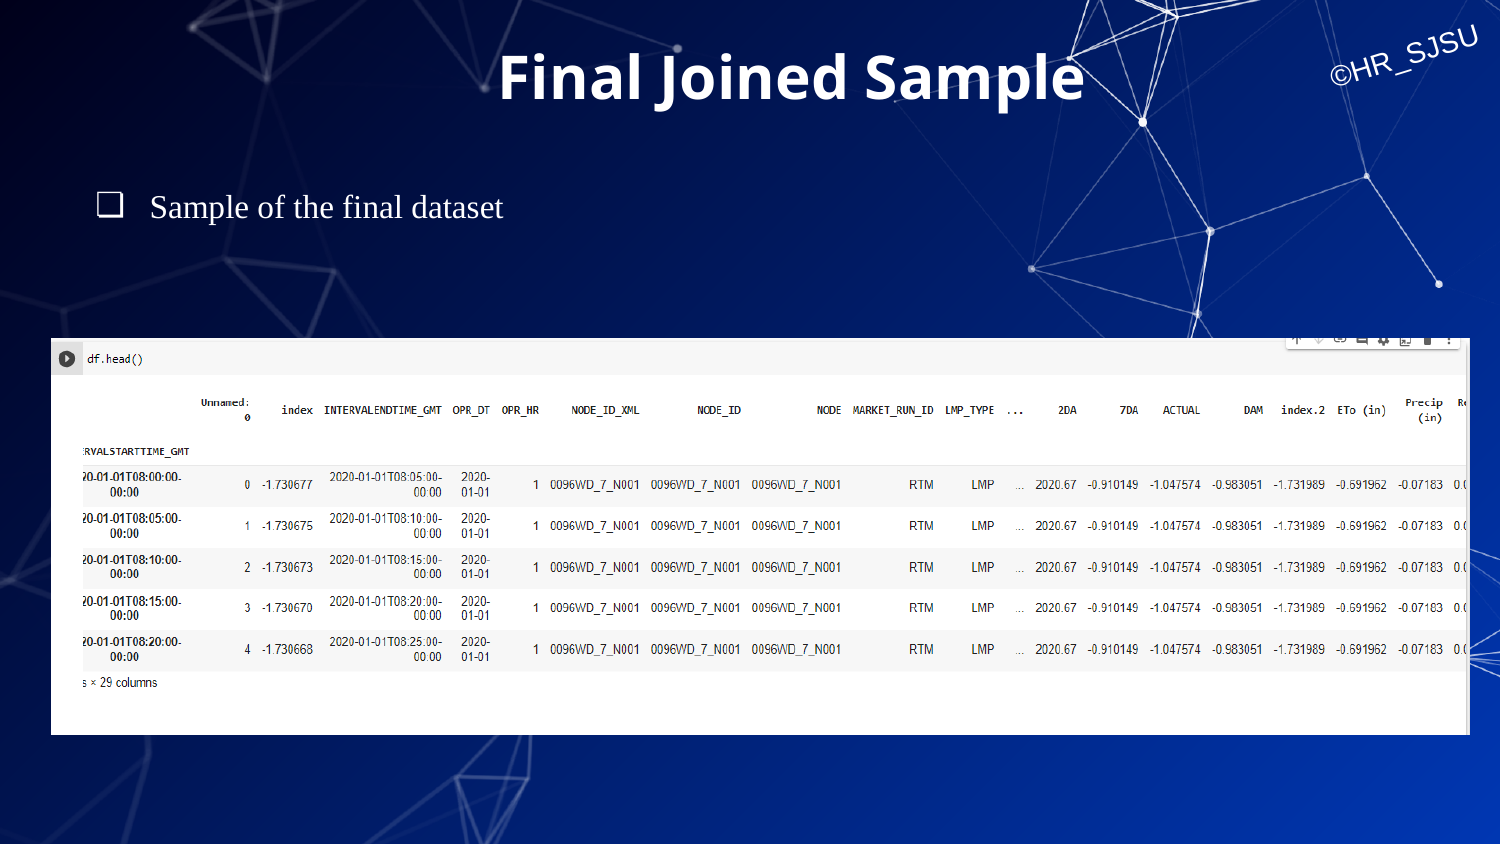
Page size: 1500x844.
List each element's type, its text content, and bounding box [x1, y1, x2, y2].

picture [0, 0, 1500, 844]
title Final Joined Sample [197, 38, 1187, 112]
text_box Sample of the final dataset [59, 164, 1348, 336]
